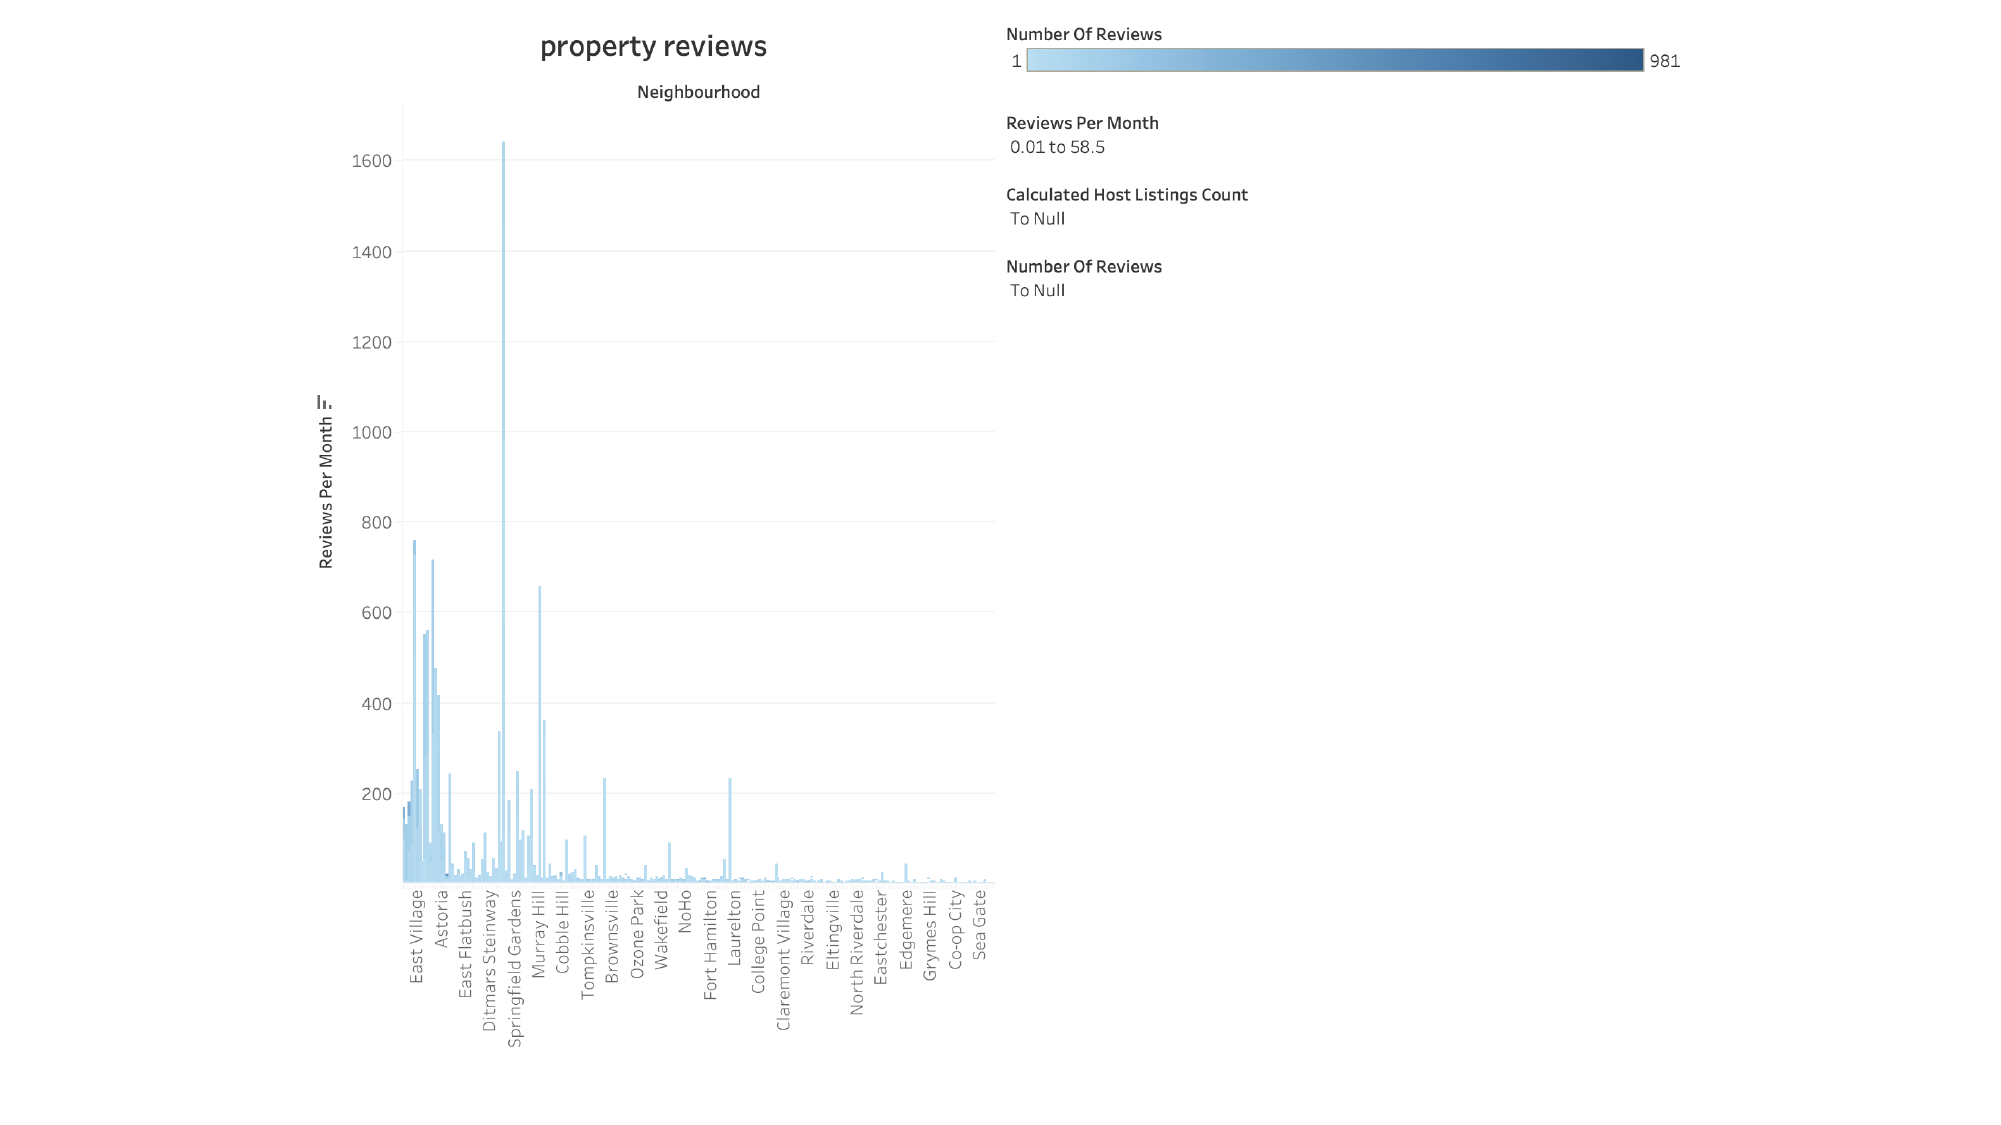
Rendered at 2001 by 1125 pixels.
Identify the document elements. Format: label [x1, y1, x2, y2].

picture [296, 0, 1704, 1125]
